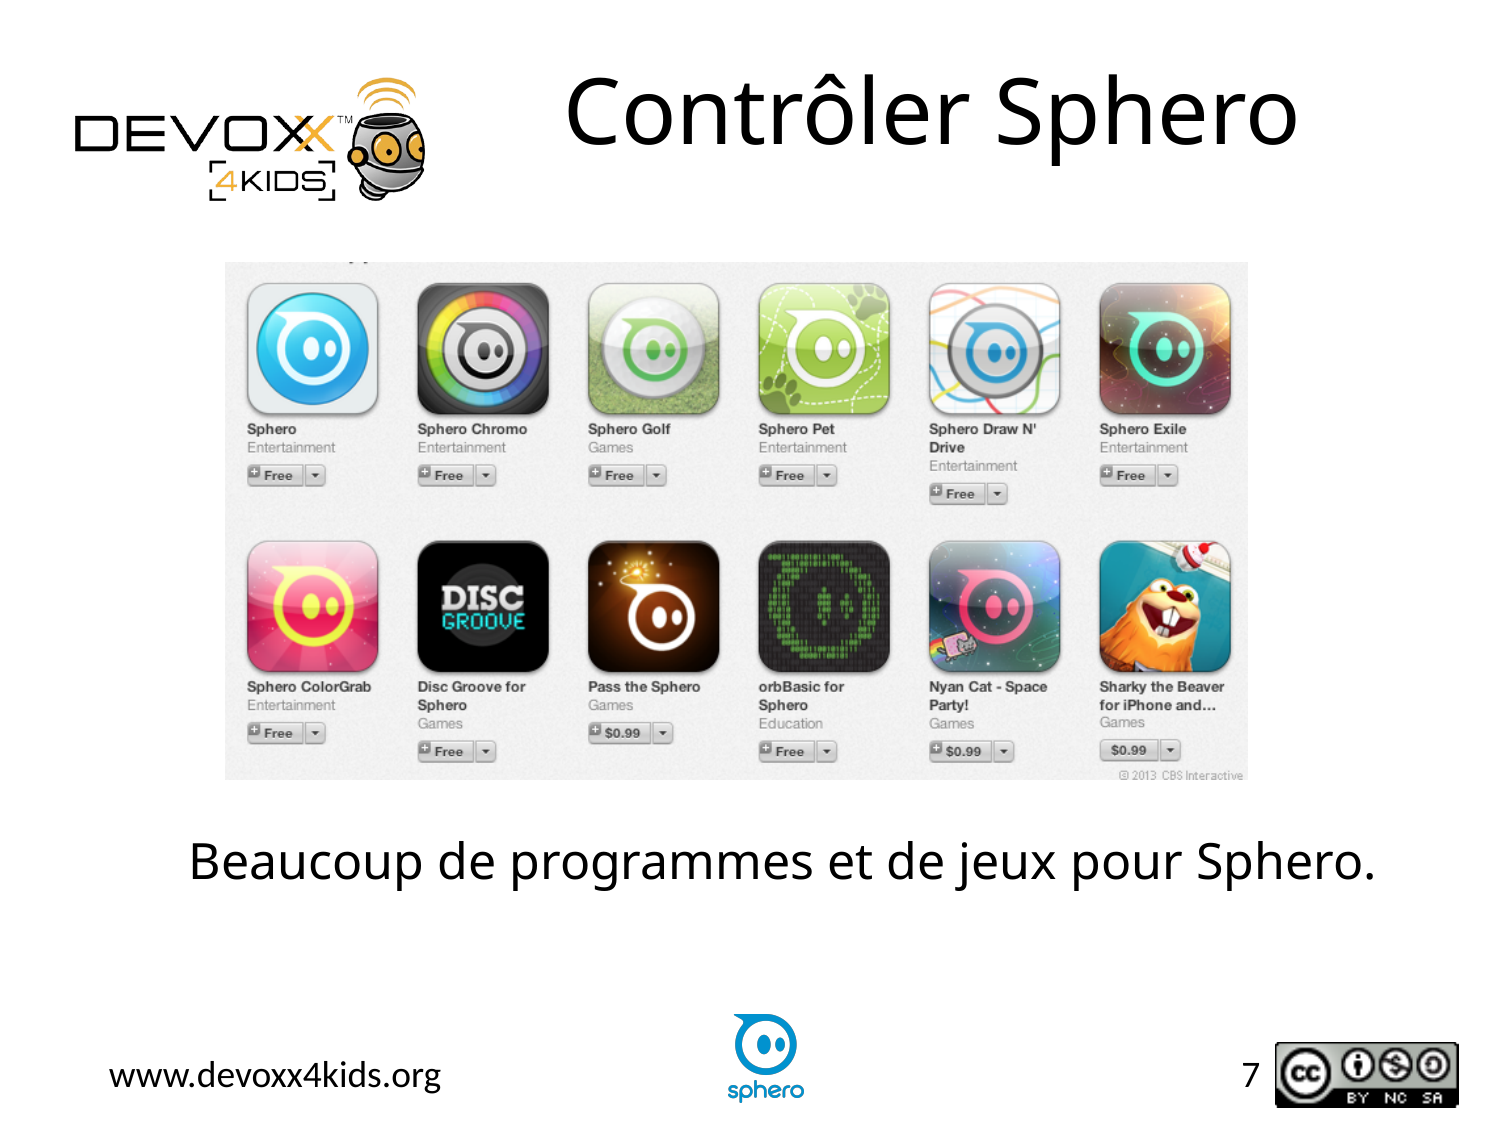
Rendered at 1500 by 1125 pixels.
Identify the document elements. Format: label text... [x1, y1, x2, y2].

slide_number 7 [1074, 1042, 1275, 1103]
picture [225, 262, 1248, 780]
picture [743, 1021, 789, 1068]
picture [1275, 1042, 1459, 1108]
picture [728, 1014, 804, 1103]
text_box Beaucoup de programmes et de jeux pour Sphero. [120, 822, 1447, 939]
picture [75, 77, 425, 201]
picture [794, 1088, 801, 1095]
title Contrôler Sphero [439, 45, 1425, 233]
picture [743, 1088, 749, 1095]
picture [728, 1096, 739, 1103]
